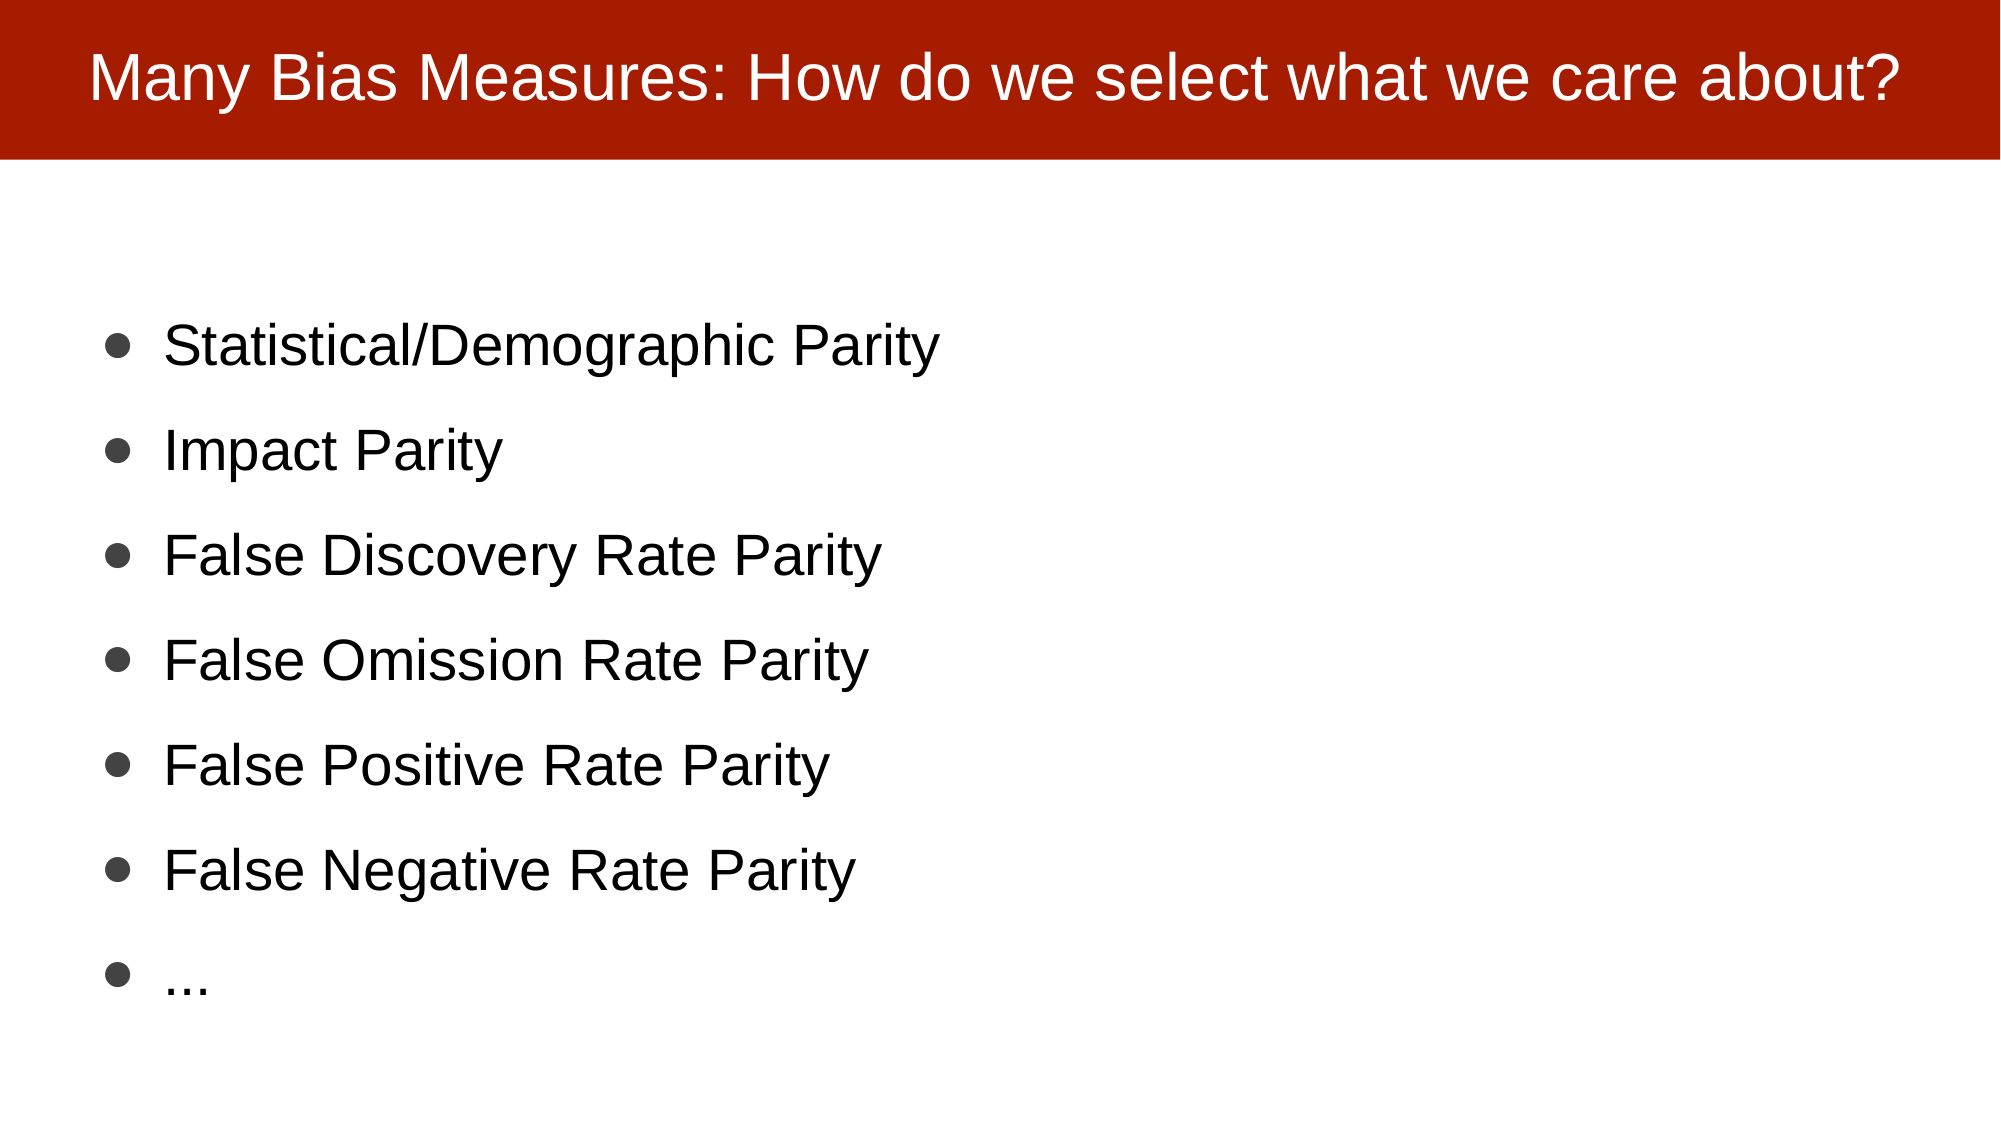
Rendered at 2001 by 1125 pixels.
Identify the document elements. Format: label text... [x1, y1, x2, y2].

title Many Bias Measures: How do we select what we care about? [68, 14, 1932, 140]
list Statistical/Demographic Parity Impact Parity False Discovery Rate Parity False Omission Rate Parity False Positive Rate Parity False Negative Rate Parity ... [68, 252, 1932, 1000]
